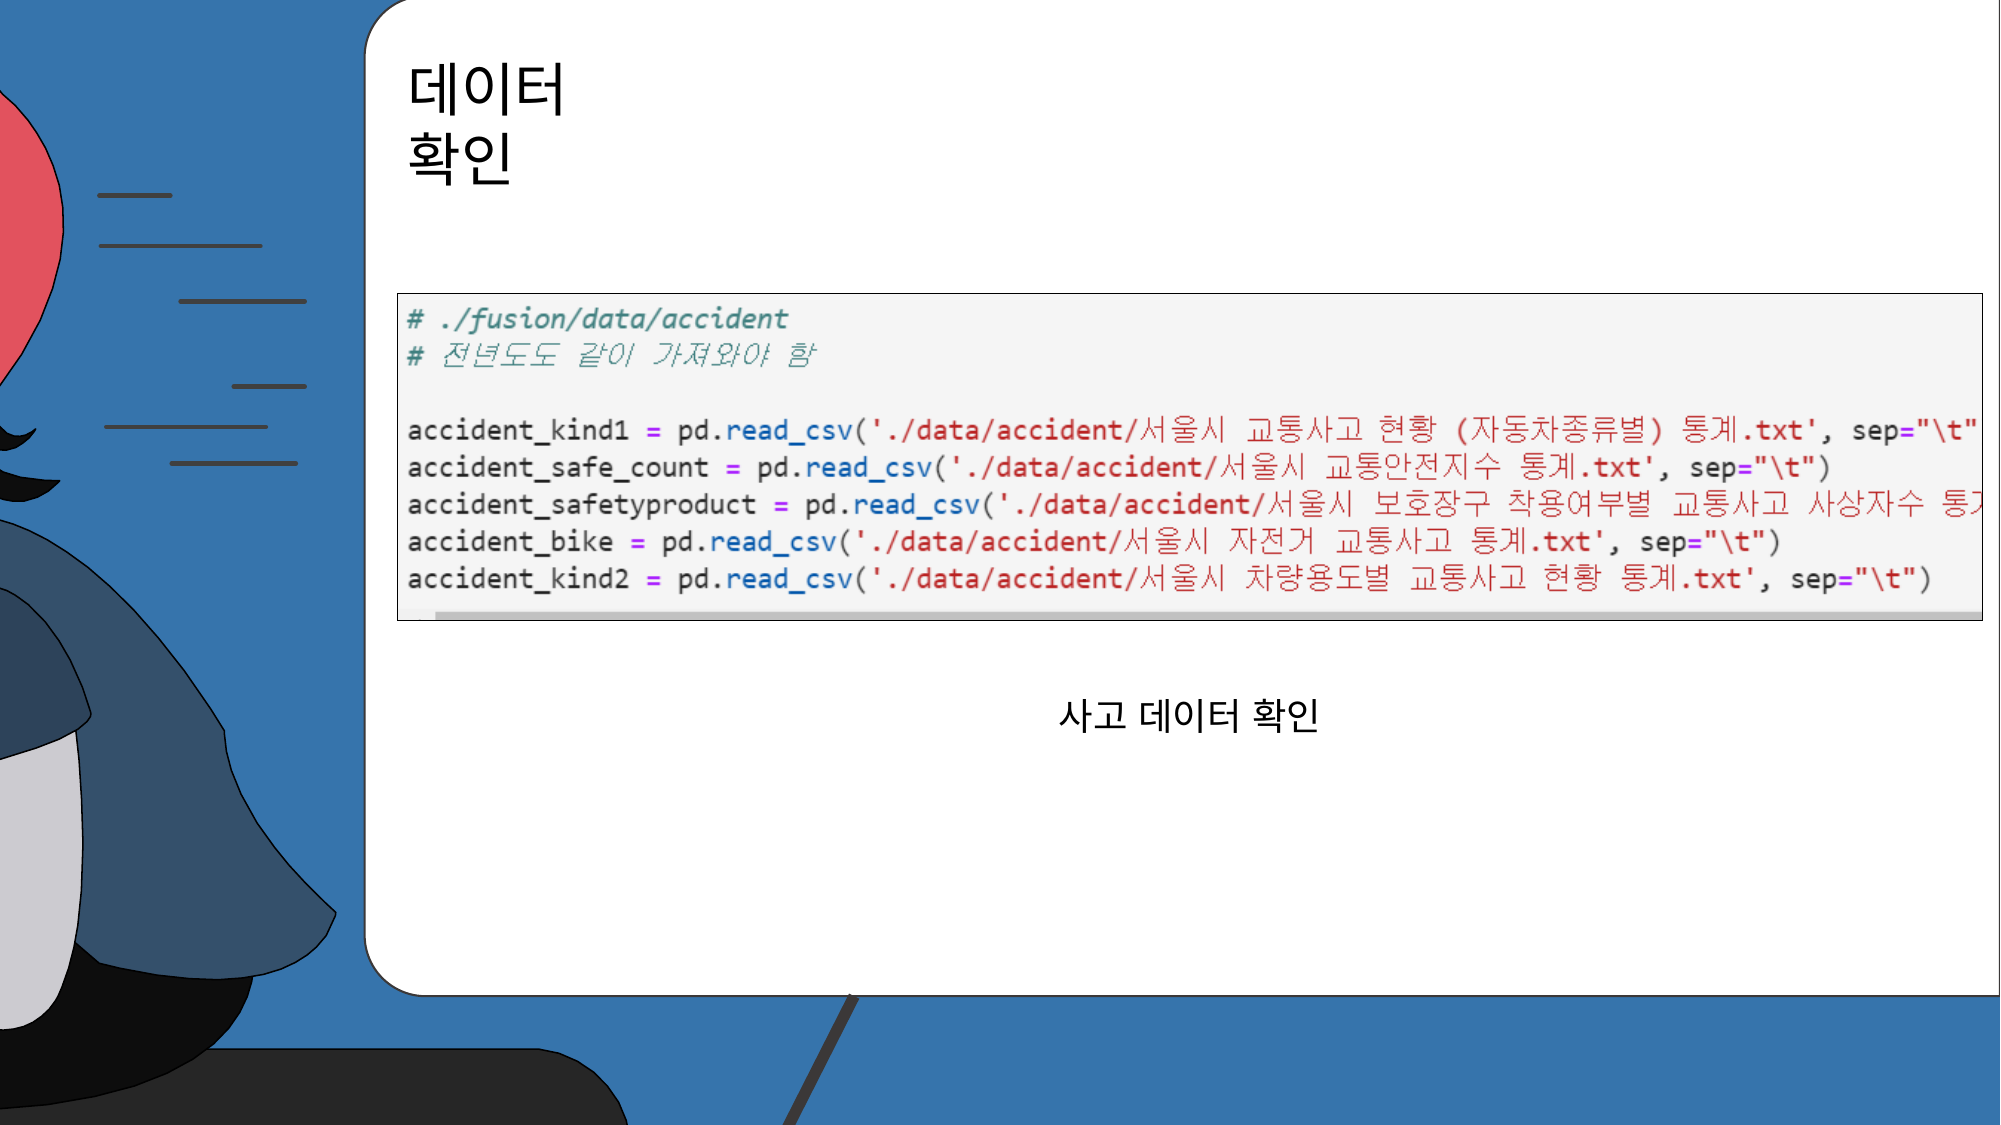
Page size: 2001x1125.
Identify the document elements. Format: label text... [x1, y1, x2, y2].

picture [397, 293, 1983, 621]
text_box [372, 0, 2000, 998]
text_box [0, 25, 855, 1125]
text_box 사고 데이터 확인 [946, 685, 1434, 746]
